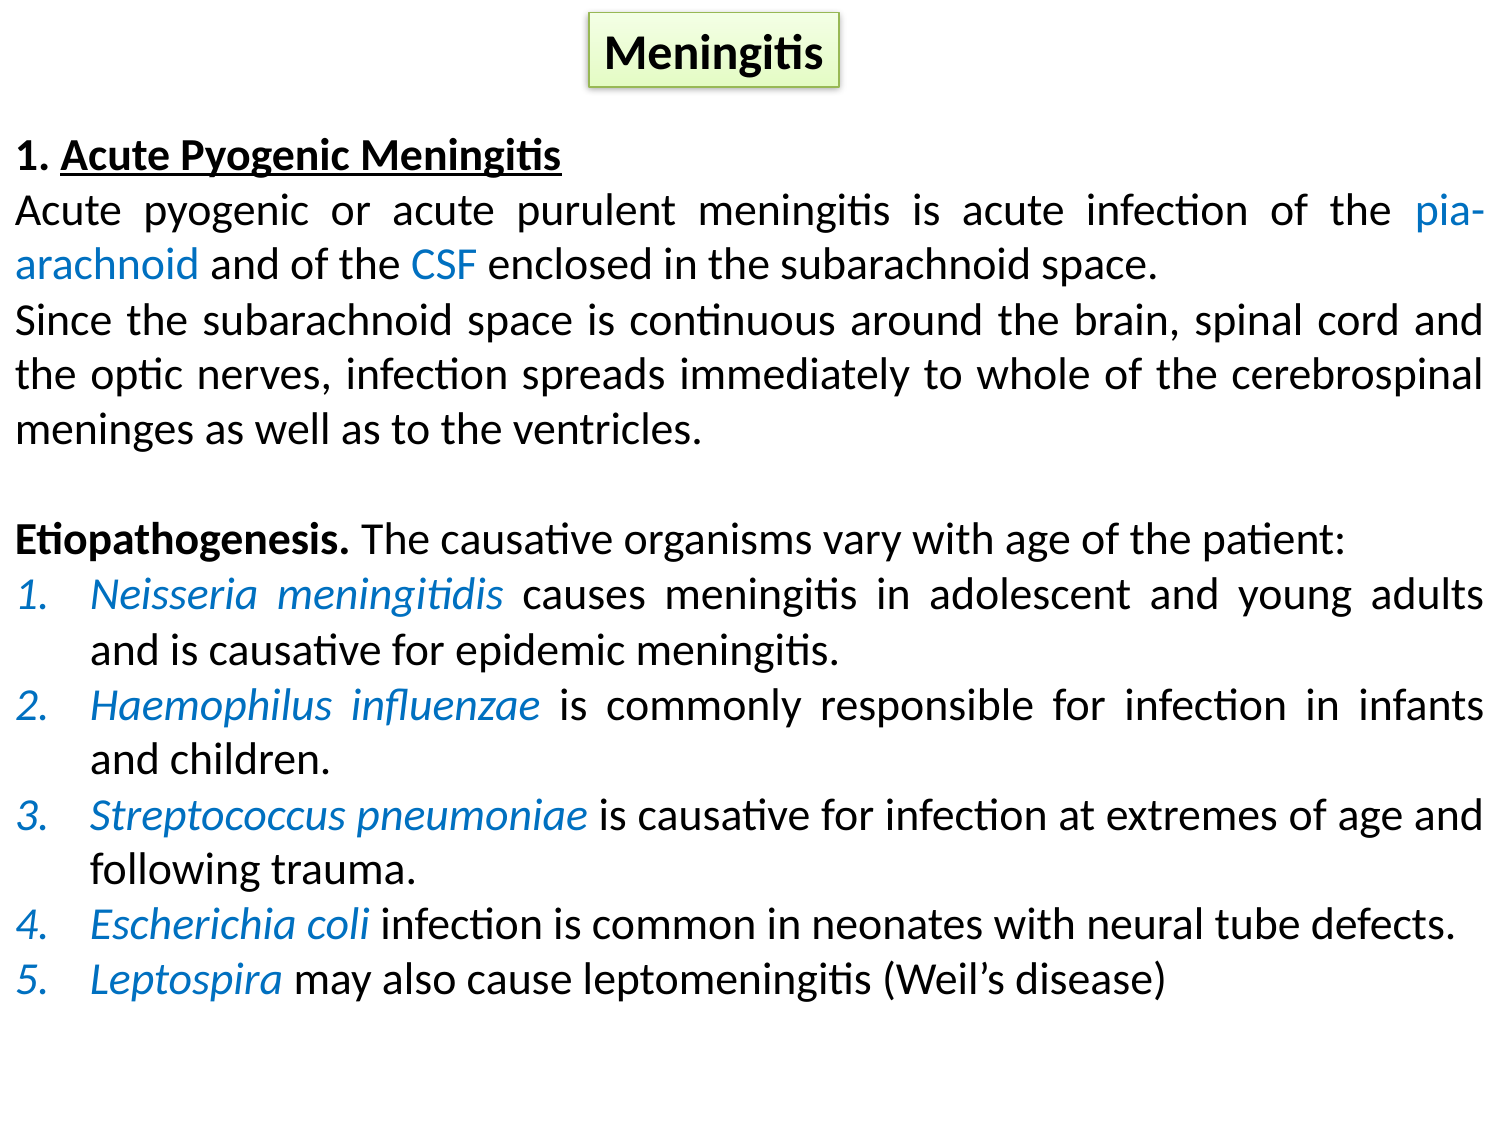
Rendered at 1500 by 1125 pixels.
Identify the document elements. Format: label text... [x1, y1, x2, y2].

text_box Meningitis [588, 12, 840, 88]
text_box 1. Acute Pyogenic Meningitis Acute pyogenic or acute purulent meningitis is acute infection of the pia-arachnoid and of the CSF enclosed in the subarachnoid space. Since the subarachnoid space is continuous around the brain, spinal cord and the optic nerves, infection spreads immediately to whole of the cerebrospinal meninges as well as to the ventricles. Etiopathogenesis. The causative organisms vary with age of the patient: Neisseria meningitidis causes meningitis in adolescent and young adults and is causative for epidemic meningitis. Haemophilus influenzae is commonly responsible for infection in infants and children. Streptococcus pneumoniae is causative for infection at extremes of age and following trauma. Escherichia coli infection is common in neonates with neural tube defects. Leptospira may also cause leptomeningitis (Weil’s disease) [0, 116, 1500, 1062]
